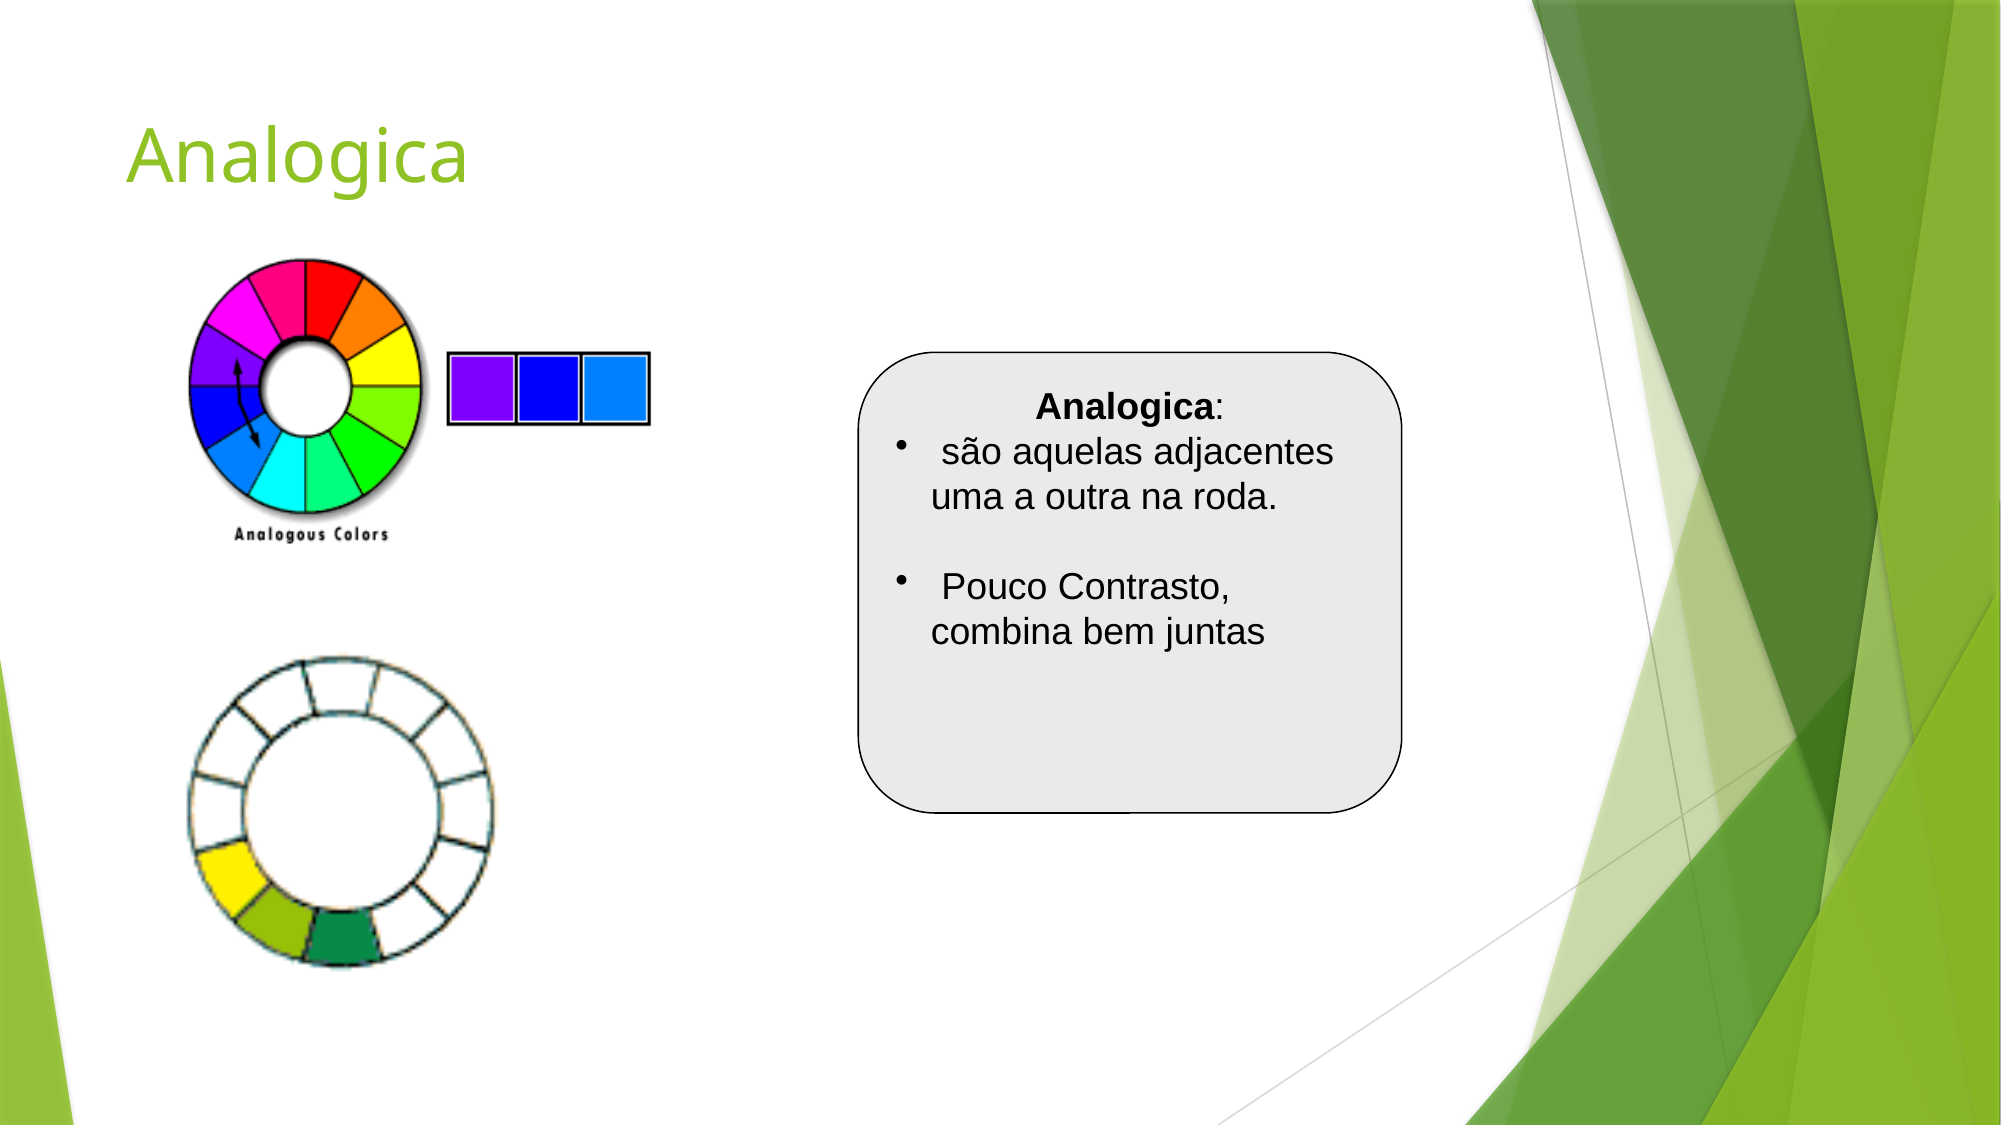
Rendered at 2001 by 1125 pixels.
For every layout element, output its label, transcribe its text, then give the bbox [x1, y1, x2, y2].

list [177, 243, 678, 550]
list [177, 647, 507, 979]
title Analogica [111, 99, 1522, 317]
text_box Analogica: são aquelas adjacentes uma a outra na roda. Pouco Contrasto, combina bem juntas [858, 352, 1402, 814]
